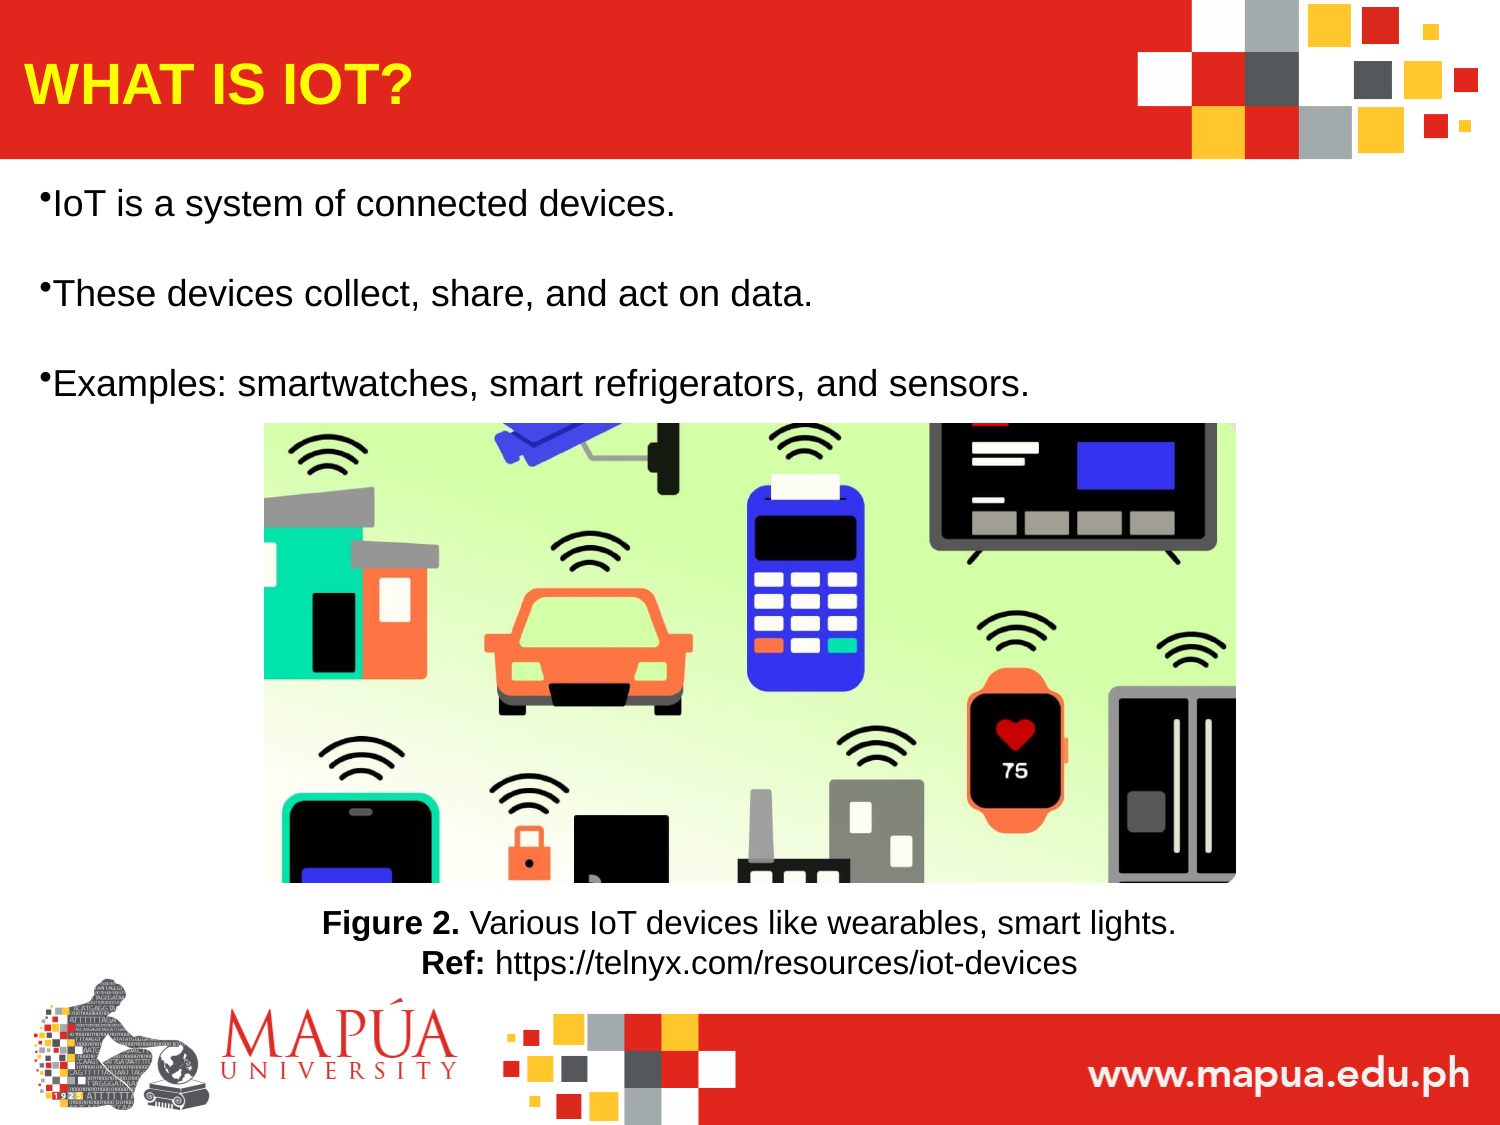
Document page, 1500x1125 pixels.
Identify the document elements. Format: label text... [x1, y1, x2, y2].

picture [0, 0, 1500, 1125]
text_box Figure 2. Various IoT devices like wearables, smart lights. Ref: https://telnyx.com/resources/iot-devices [220, 893, 1280, 989]
text_box IoT is a system of connected devices. These devices collect, share, and act on data. Examples: smartwatches, smart refrigerators, and sensors. [24, 126, 1476, 412]
title WHAT IS IOT? [0, 0, 701, 125]
